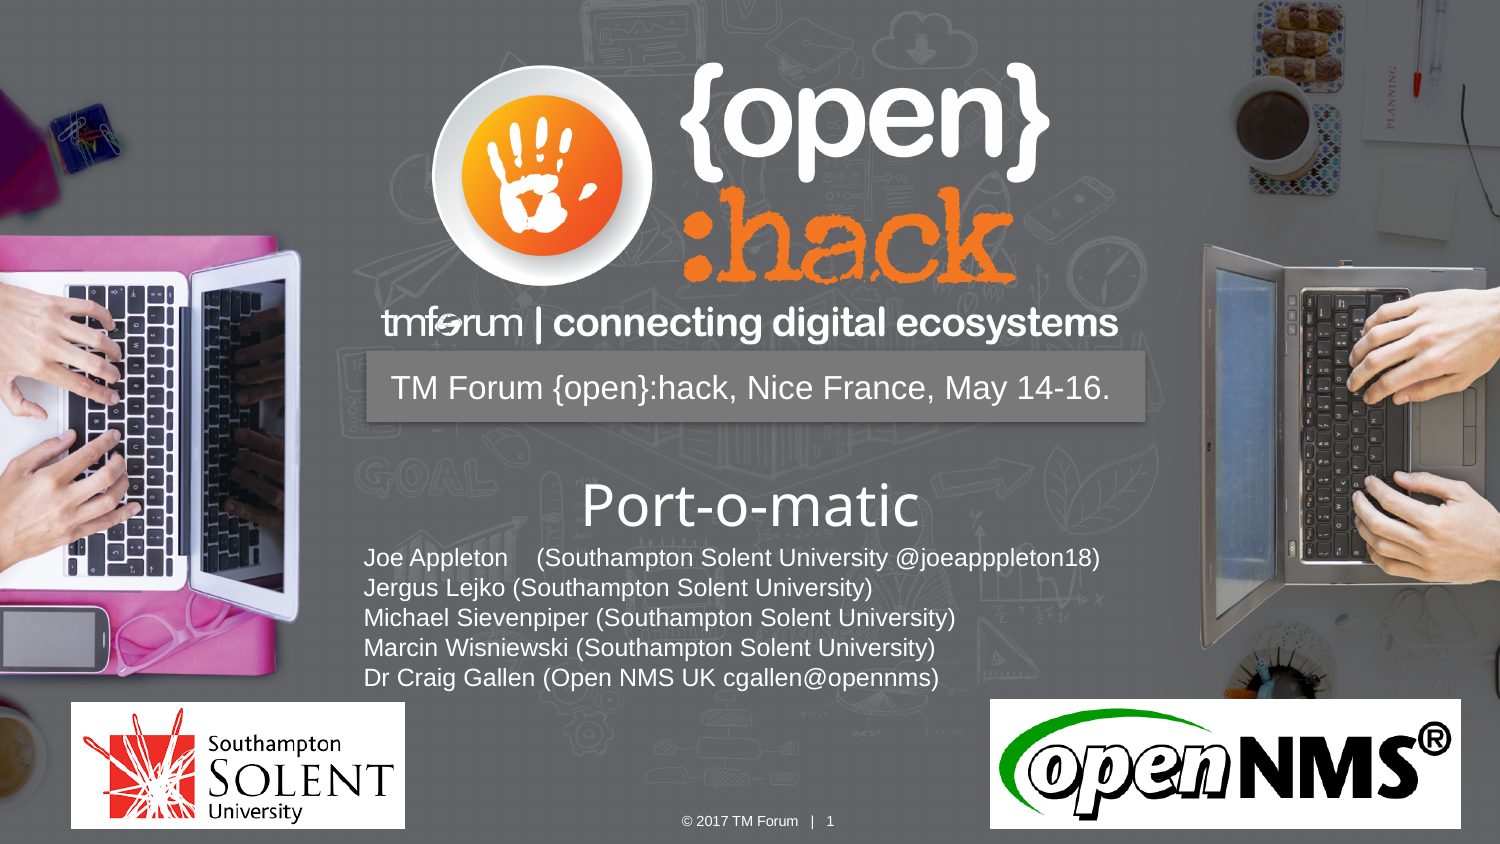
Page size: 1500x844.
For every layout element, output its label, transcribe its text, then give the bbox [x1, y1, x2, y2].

text_box [159, 379, 190, 456]
text_box TM Forum {open}:hack, Nice France, May 14-16. [365, 350, 1146, 423]
subtitle Joe Appleton (Southampton Solent University @joeapppleton18) Jergus Lejko (Southampton Solent University) Michael Sievenpiper (Southampton Solent University) Marcin Wisniewski (Southampton Solent University) Dr Craig Gallen (Open NMS UK cgallen@opennms) [348, 534, 1164, 699]
title Port-o-matic [342, 455, 1158, 550]
picture [0, 0, 1500, 844]
